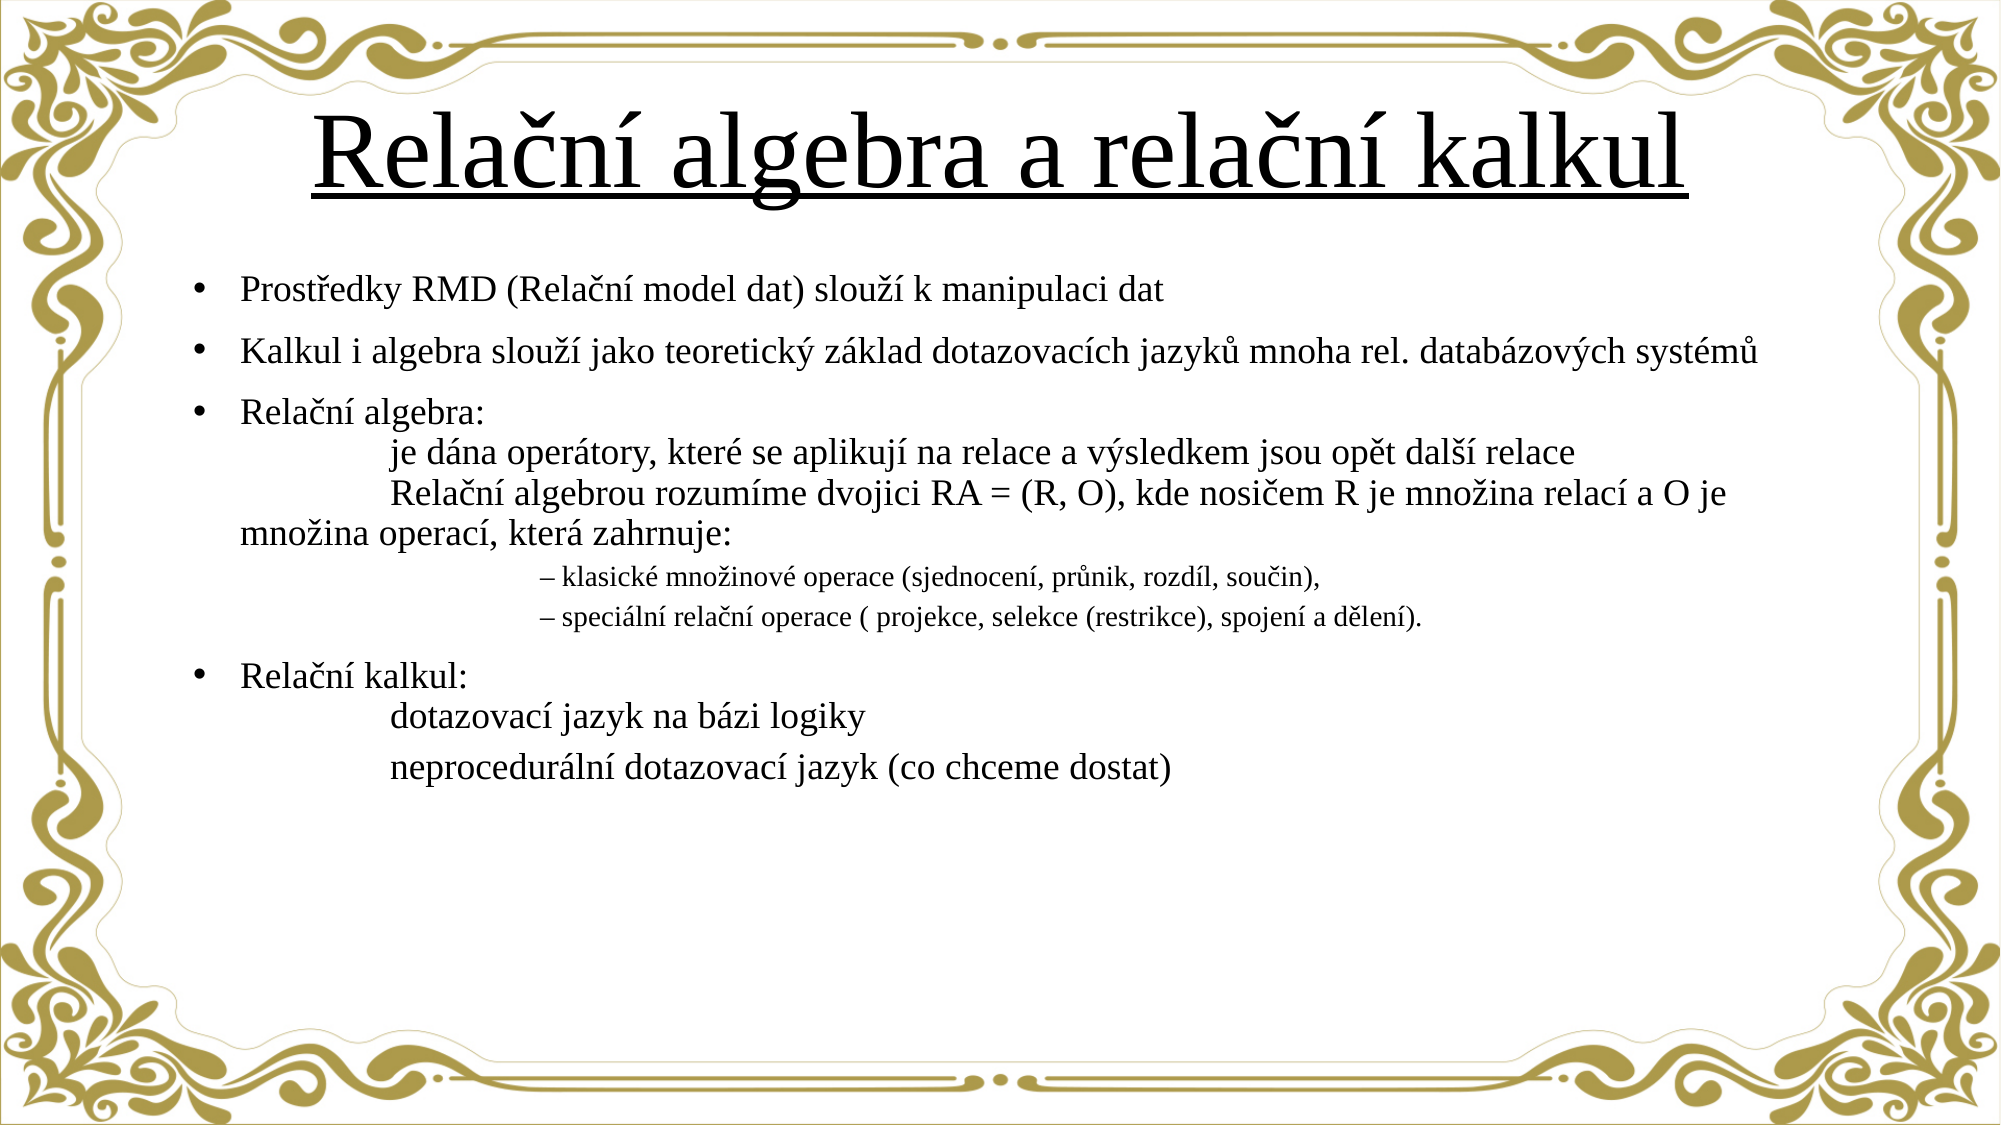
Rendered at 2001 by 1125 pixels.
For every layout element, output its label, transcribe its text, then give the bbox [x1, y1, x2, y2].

title Relační algebra a relační kalkul [249, 83, 1750, 219]
text_box Prostředky RMD (Relační model dat) slouží k manipulaci dat Kalkul i algebra slouží jako teoretický základ dotazovacích jazyků mnoha rel. databázových systémů Relační algebra: je dána operátory, které se aplikují na relace a výsledkem jsou opět další relace Relační algebrou rozumíme dvojici RA = (R, O), kde nosičem R je množina relací a O je množina operací, která zahrnuje: – klasické množinové operace (sjednocení, průnik, rozdíl, součin), – speciální relační operace ( projekce, selekce (restrikce), spojení a dělení). Relační kalkul: dotazovací jazyk na bázi logiky neprocedurální dotazovací jazyk (co chceme dostat) [178, 262, 1822, 1023]
picture [0, 0, 2001, 1125]
